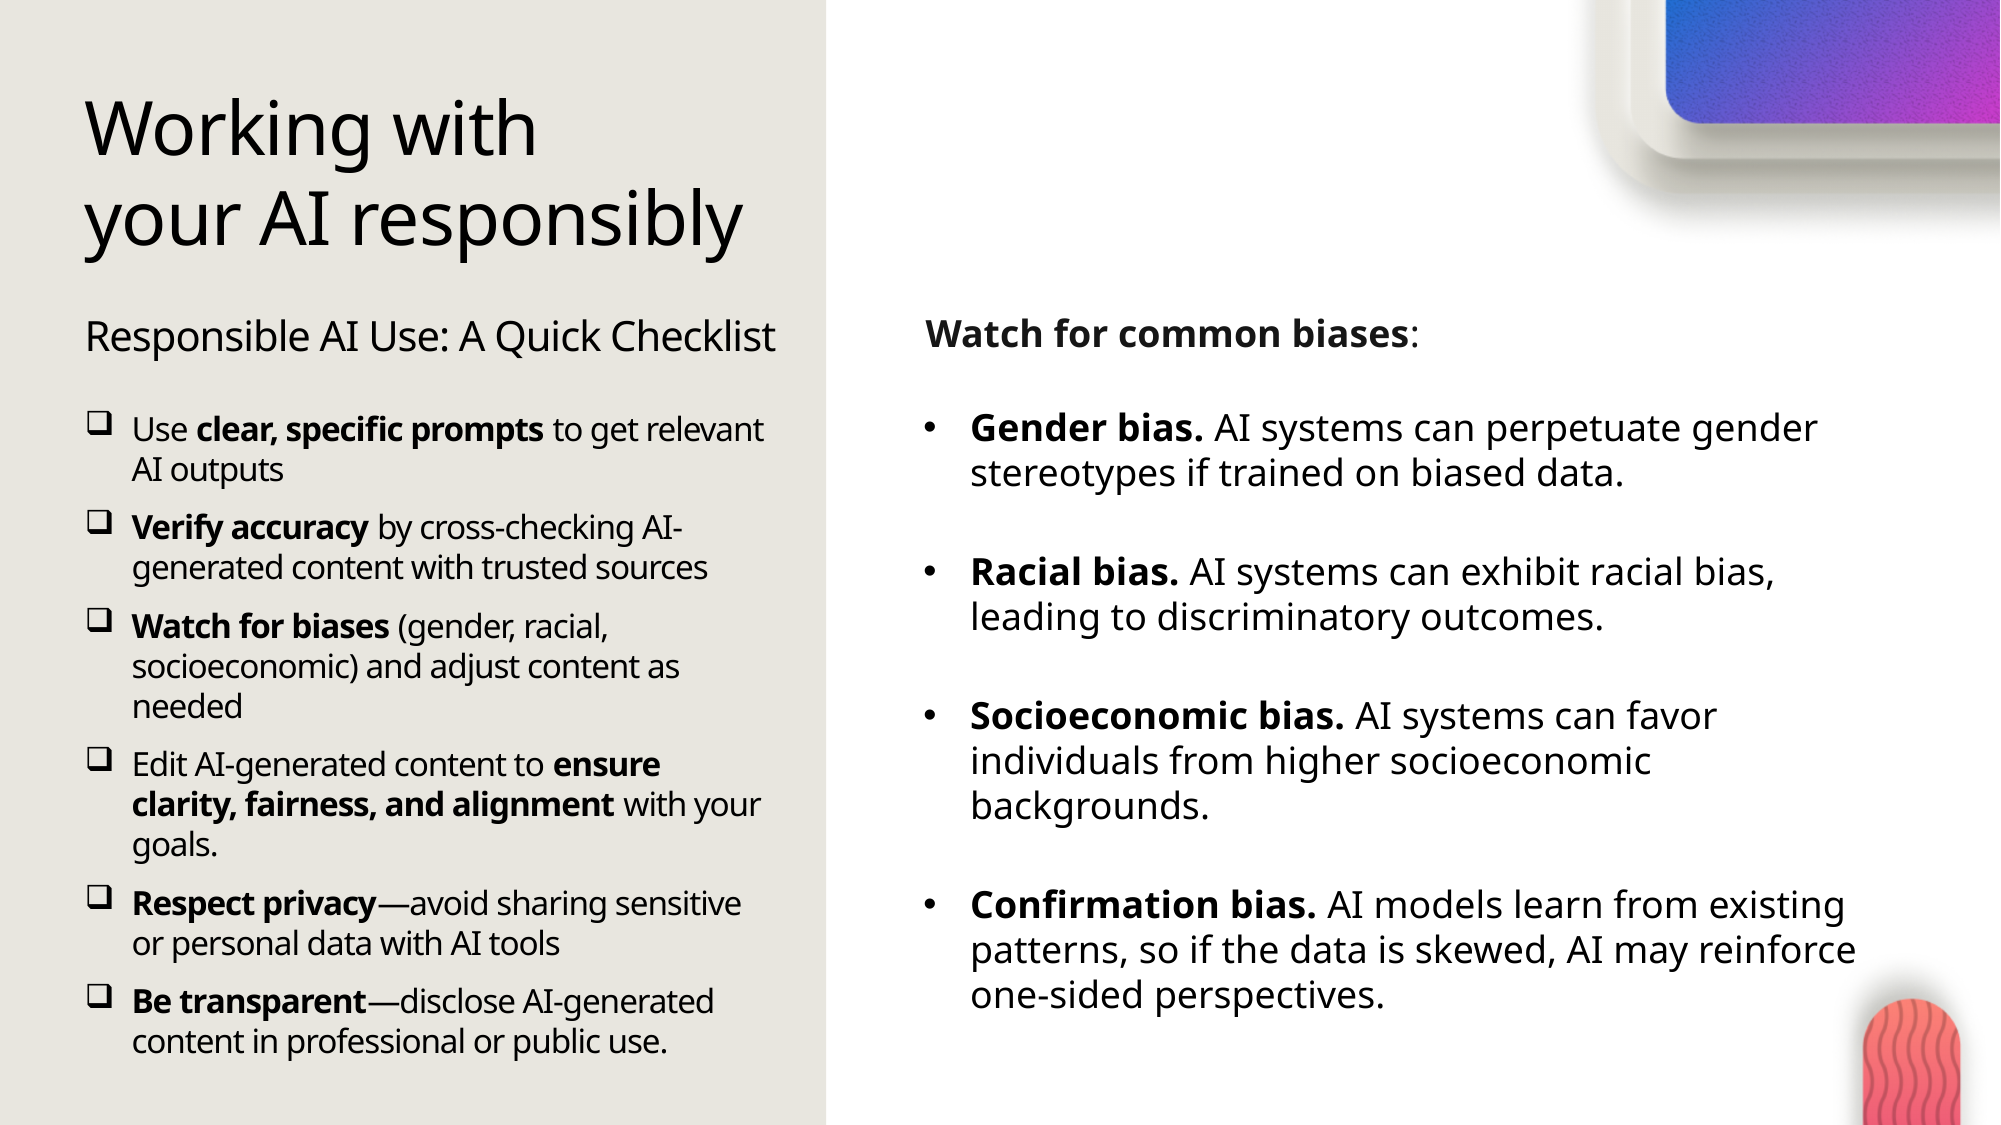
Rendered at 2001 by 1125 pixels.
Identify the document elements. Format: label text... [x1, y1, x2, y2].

text_box Use clear, specific prompts to get relevant AI outputs Verify accuracy by cross-checking AI-generated content with trusted sources Watch for biases (gender, racial, socioeconomic) and adjust content as needed Edit AI-generated content to ensure clarity, fairness, and alignment with your goals. Respect privacy—avoid sharing sensitive or personal data with AI tools Be transparent—disclose AI-generated content in professional or public use. [84, 407, 771, 1061]
title Working with your AI responsibly [69, 73, 1276, 276]
text_box Gender bias. AI systems can perpetuate gender stereotypes if trained on biased data. Racial bias. AI systems can exhibit racial bias, leading to discriminatory outcomes. Socioeconomic bias. AI systems can favor individuals from higher socioeconomic backgrounds. Confirmation bias. AI models learn from existing patterns, so if the data is skewed, AI may reinforce one-sided perspectives. [908, 396, 1916, 1024]
text_box Watch for common biases: [910, 302, 1602, 363]
picture [1819, 949, 1998, 1125]
picture [1565, 0, 2000, 342]
text_box Responsible AI Use: A Quick Checklist [84, 309, 790, 361]
text_box [0, 0, 827, 1125]
